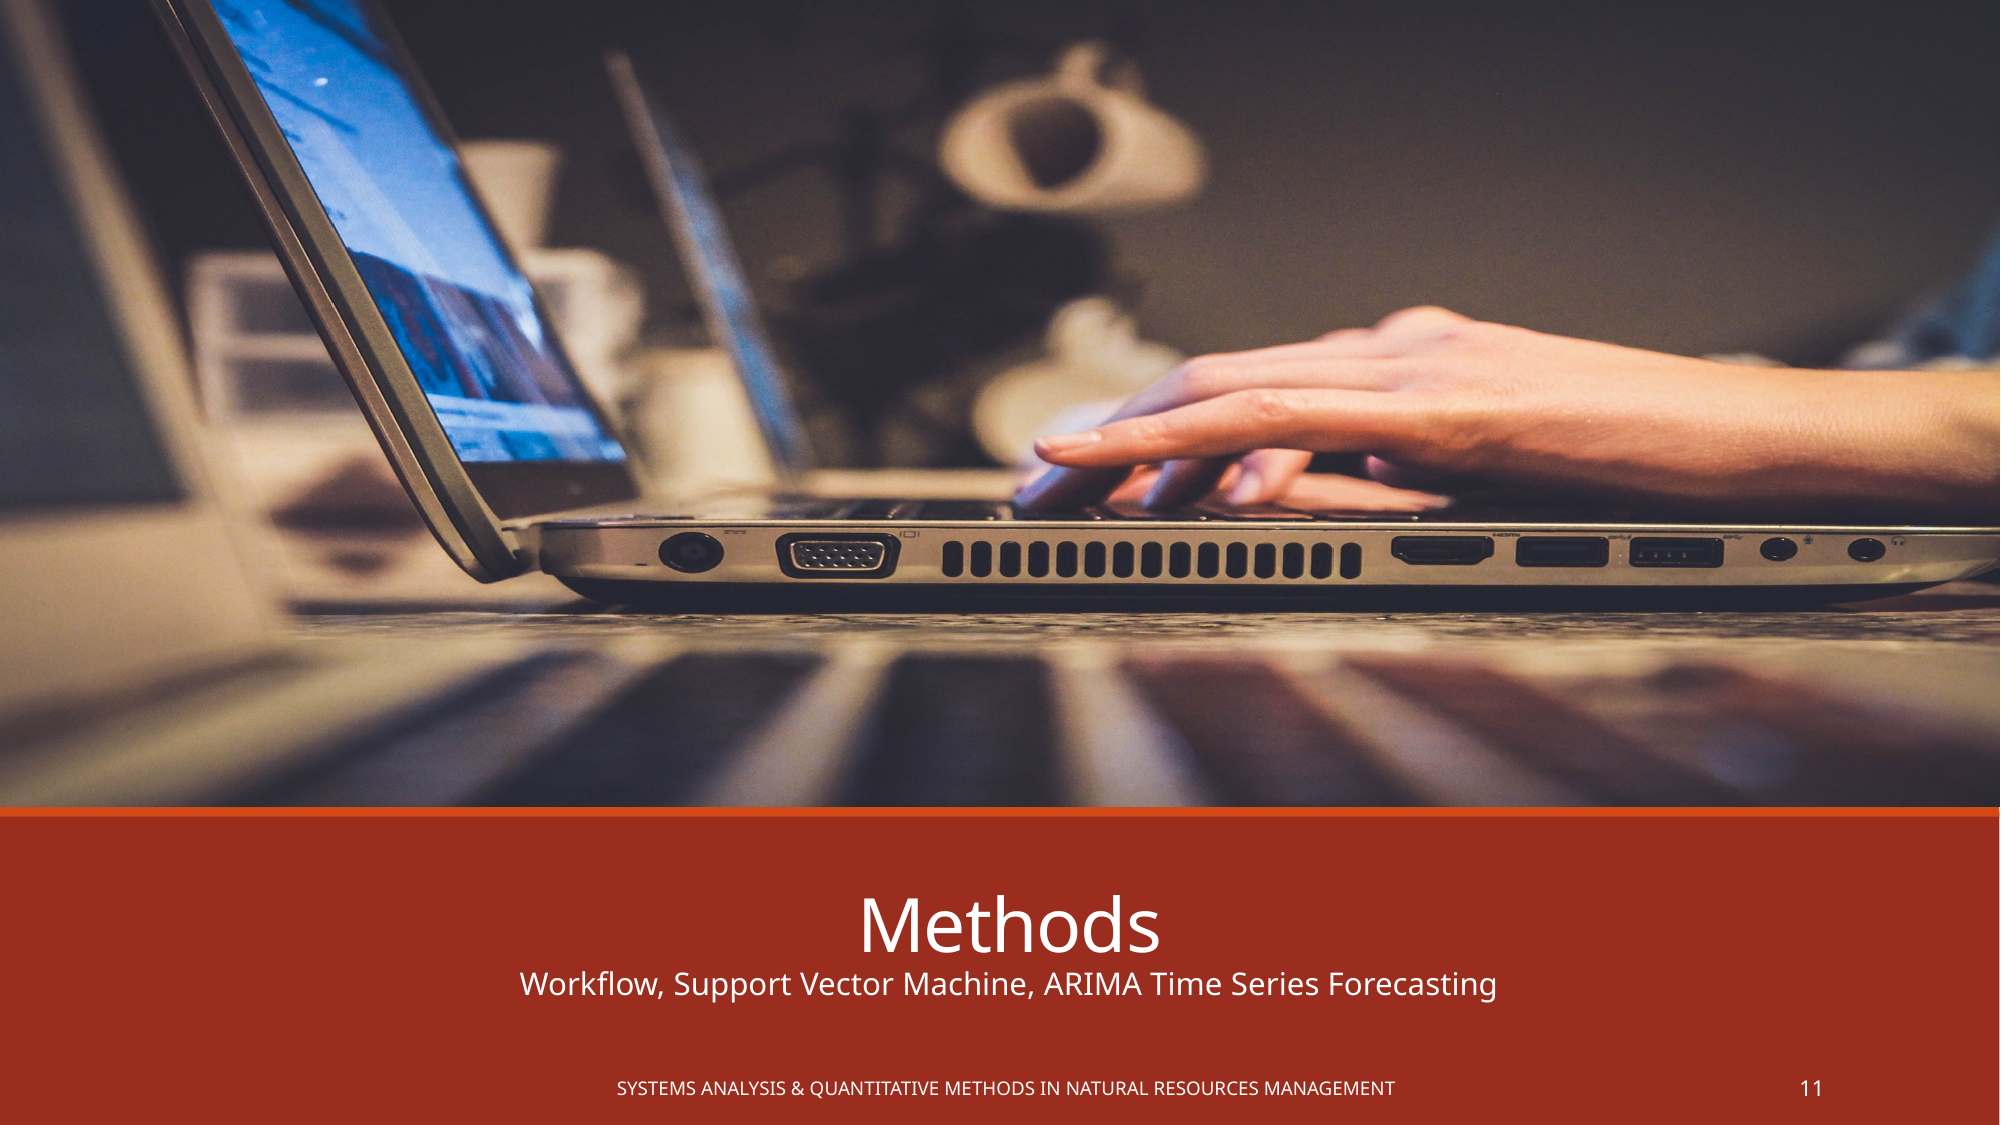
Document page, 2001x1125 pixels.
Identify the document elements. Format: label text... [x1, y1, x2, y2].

picture [0, 0, 2000, 807]
slide_number 11 [1624, 1059, 1840, 1120]
list Workflow, Support Vector Machine, ARIMA Time Series Forecasting [180, 968, 1839, 1067]
footer Systems Analysis & Quantitative Methods in Natural Resources Management [415, 1059, 1596, 1120]
title Methods [180, 832, 1839, 968]
